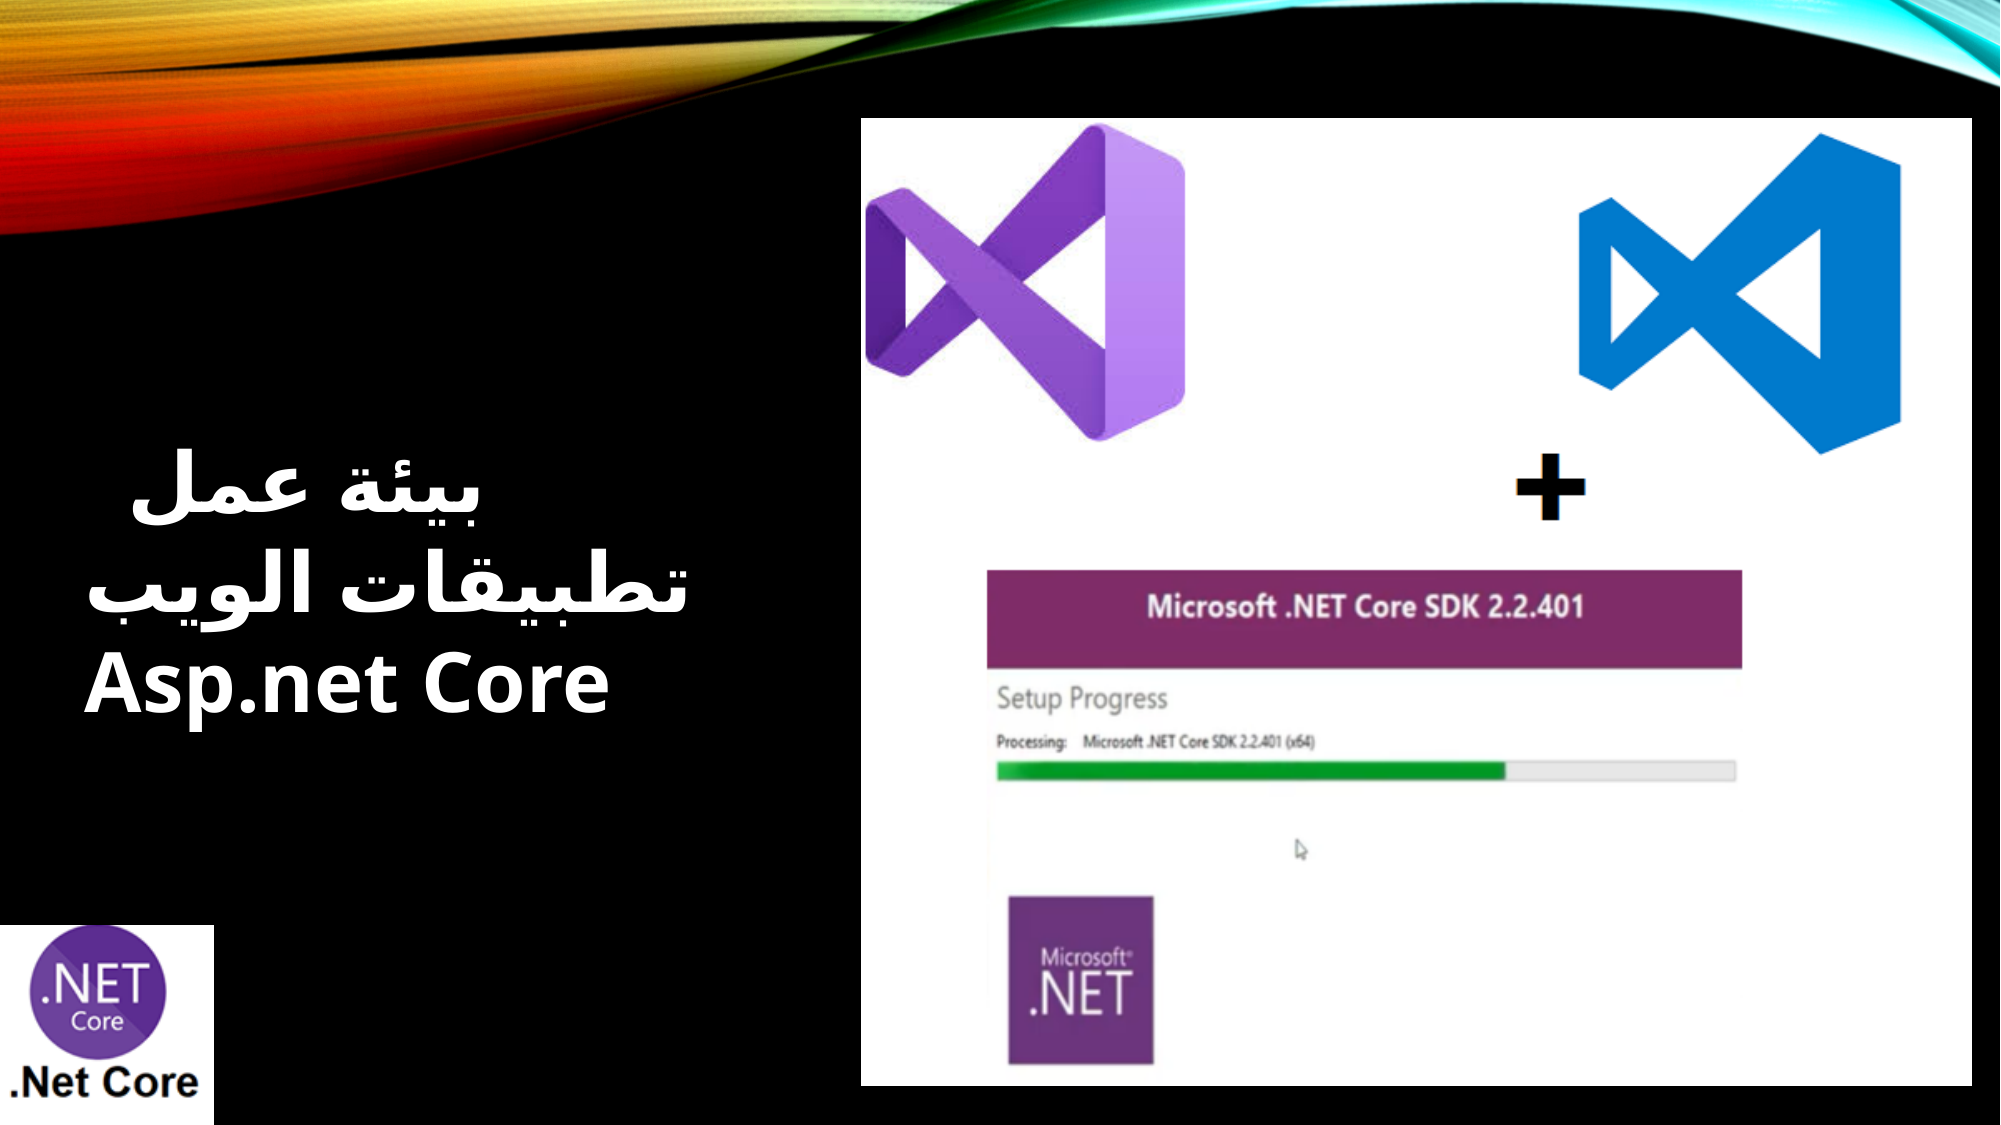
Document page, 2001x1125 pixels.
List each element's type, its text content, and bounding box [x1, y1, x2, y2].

picture [0, 0, 2000, 1087]
text_box بيئة عمل تطبيقات الويب Asp.net Core [69, 421, 860, 737]
picture [0, 924, 214, 1125]
